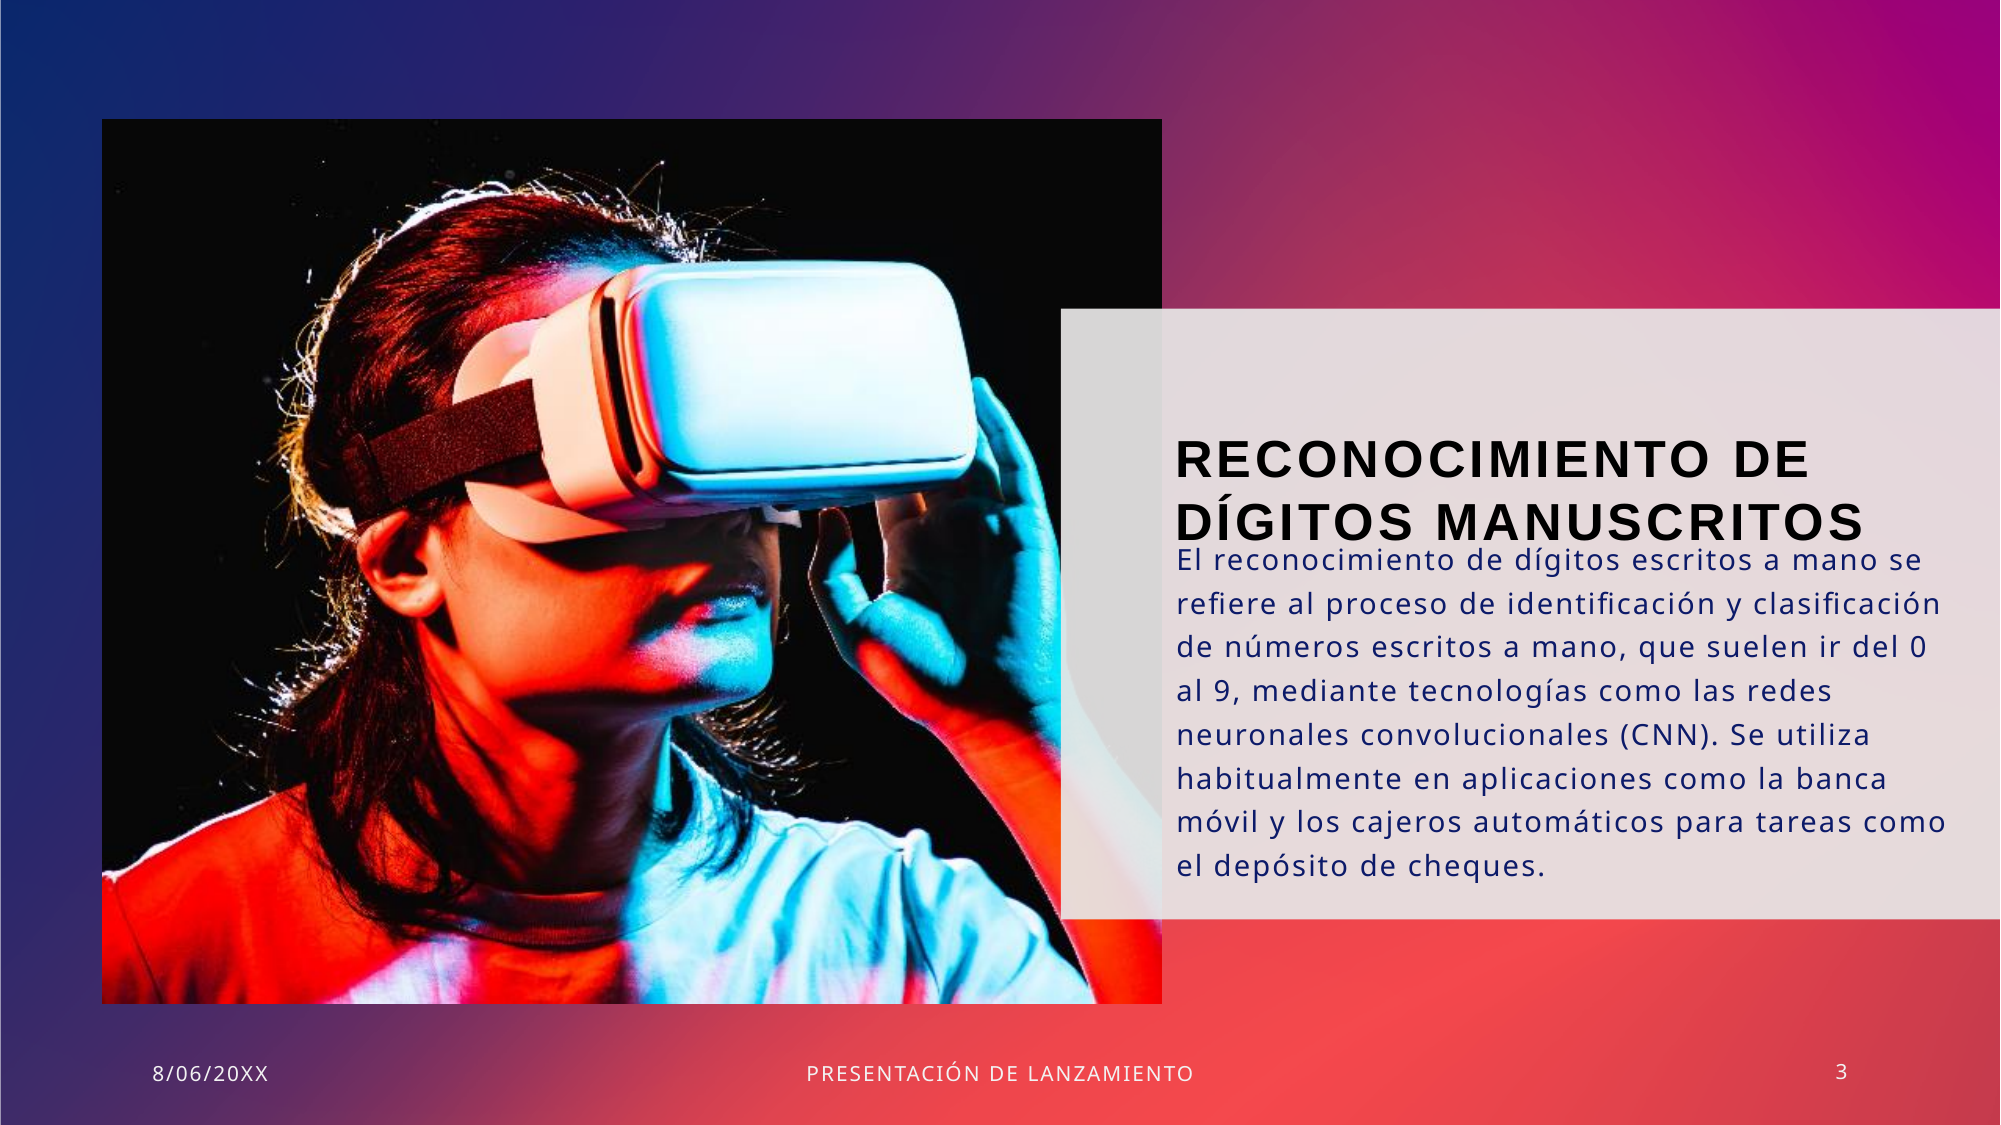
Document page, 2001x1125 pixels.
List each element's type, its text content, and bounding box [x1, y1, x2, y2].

slide_number 3 [1412, 1042, 1863, 1103]
picture [0, 0, 2000, 1125]
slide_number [137, 1042, 588, 1103]
footer PRESENTACIÓN DE LANZAMIENTO [662, 1042, 1338, 1103]
title Reconocimiento de dígitos manuscritos [1162, 308, 2000, 920]
list El reconocimiento de dígitos escritos a mano se refiere al proceso de identificación y clasificación de números escritos a mano, que suelen ir del 0 al 9, mediante tecnologías como las redes neuronales convolucionales (CNN). Se utiliza habitualmente en aplicaciones como la banca móvil y los cajeros automáticos para tareas como el depósito de cheques. [1162, 525, 1965, 738]
